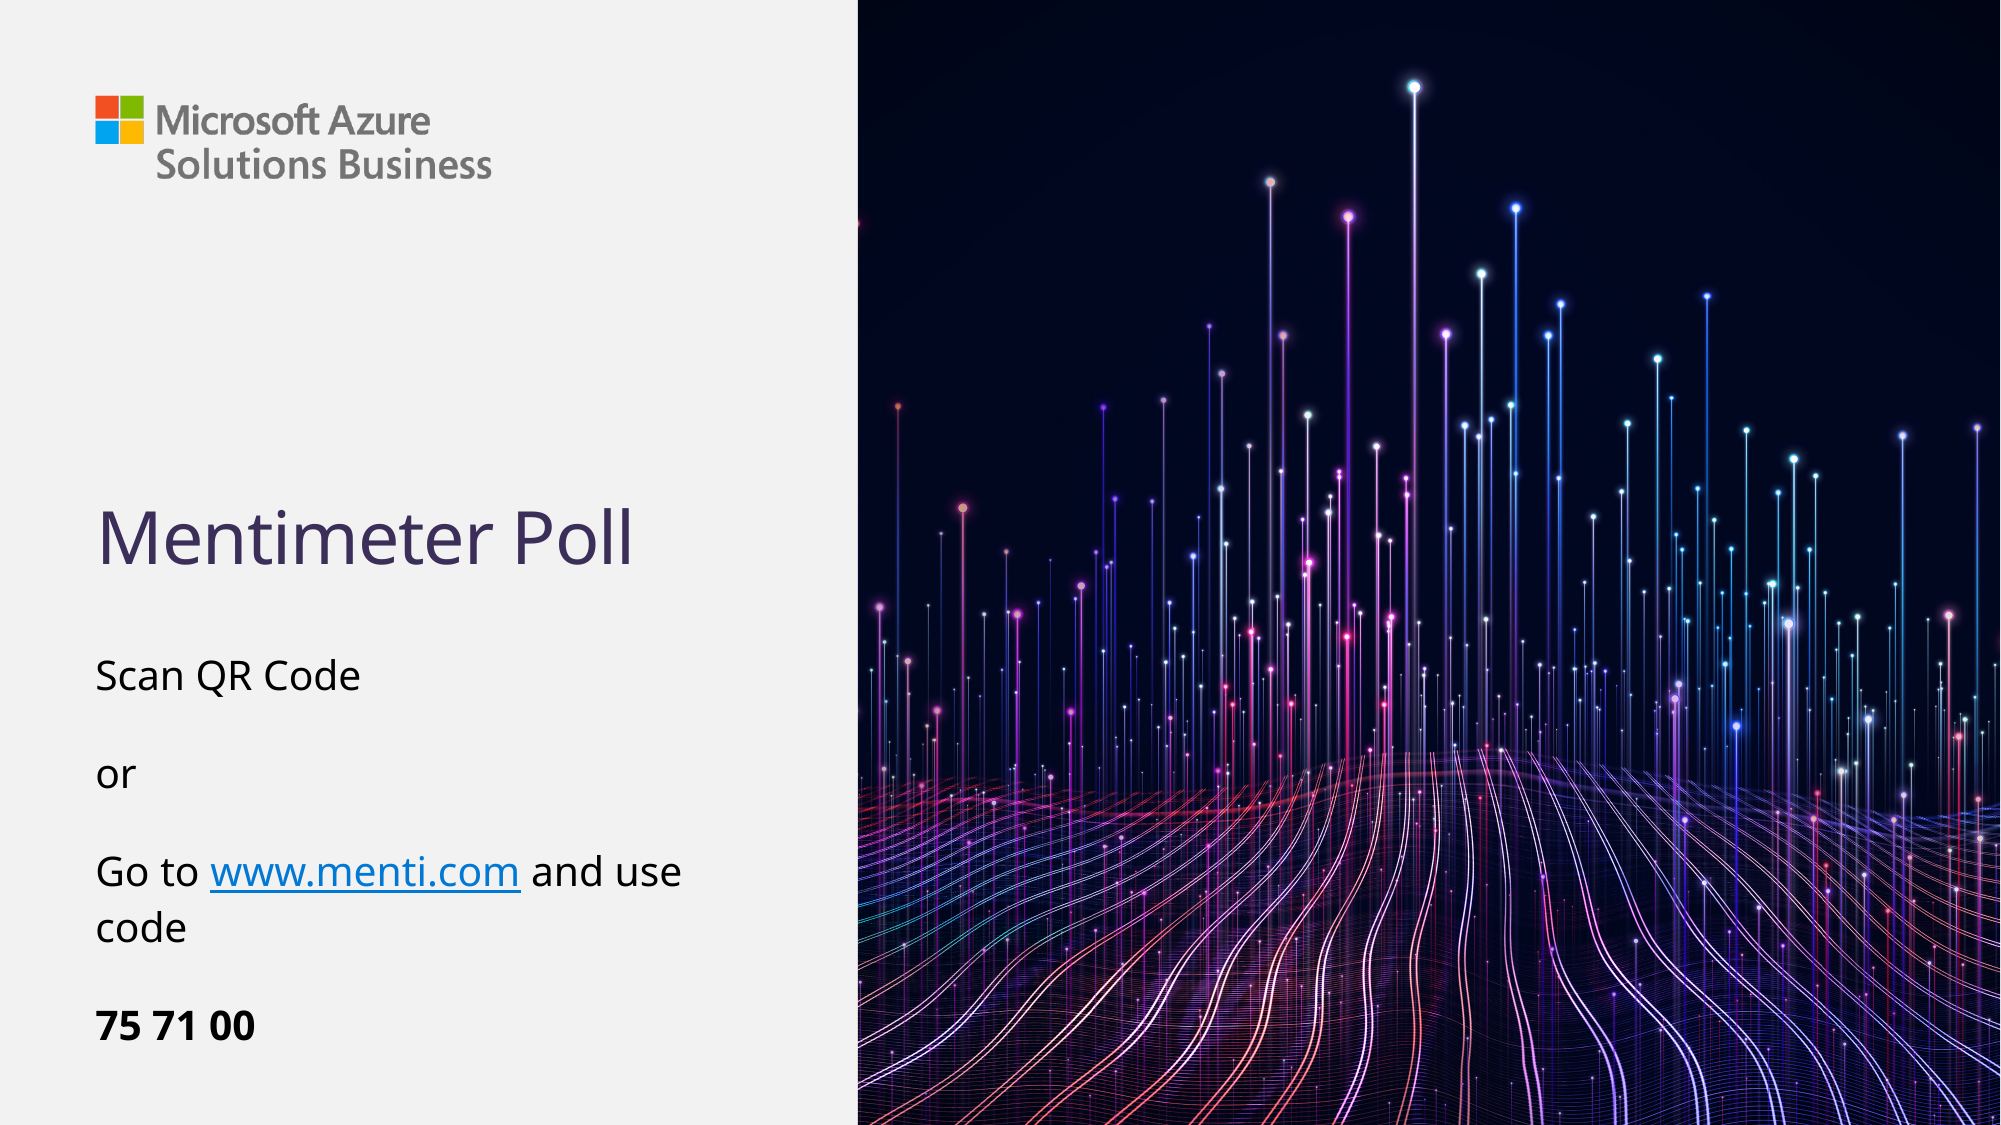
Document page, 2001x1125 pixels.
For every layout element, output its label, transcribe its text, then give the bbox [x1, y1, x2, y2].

picture [857, 0, 2001, 1125]
title Mentimeter Poll [96, 490, 781, 580]
list Scan QR Code or Go to www.menti.com and use code 75 71 00 [95, 650, 779, 997]
picture [87, 91, 496, 182]
